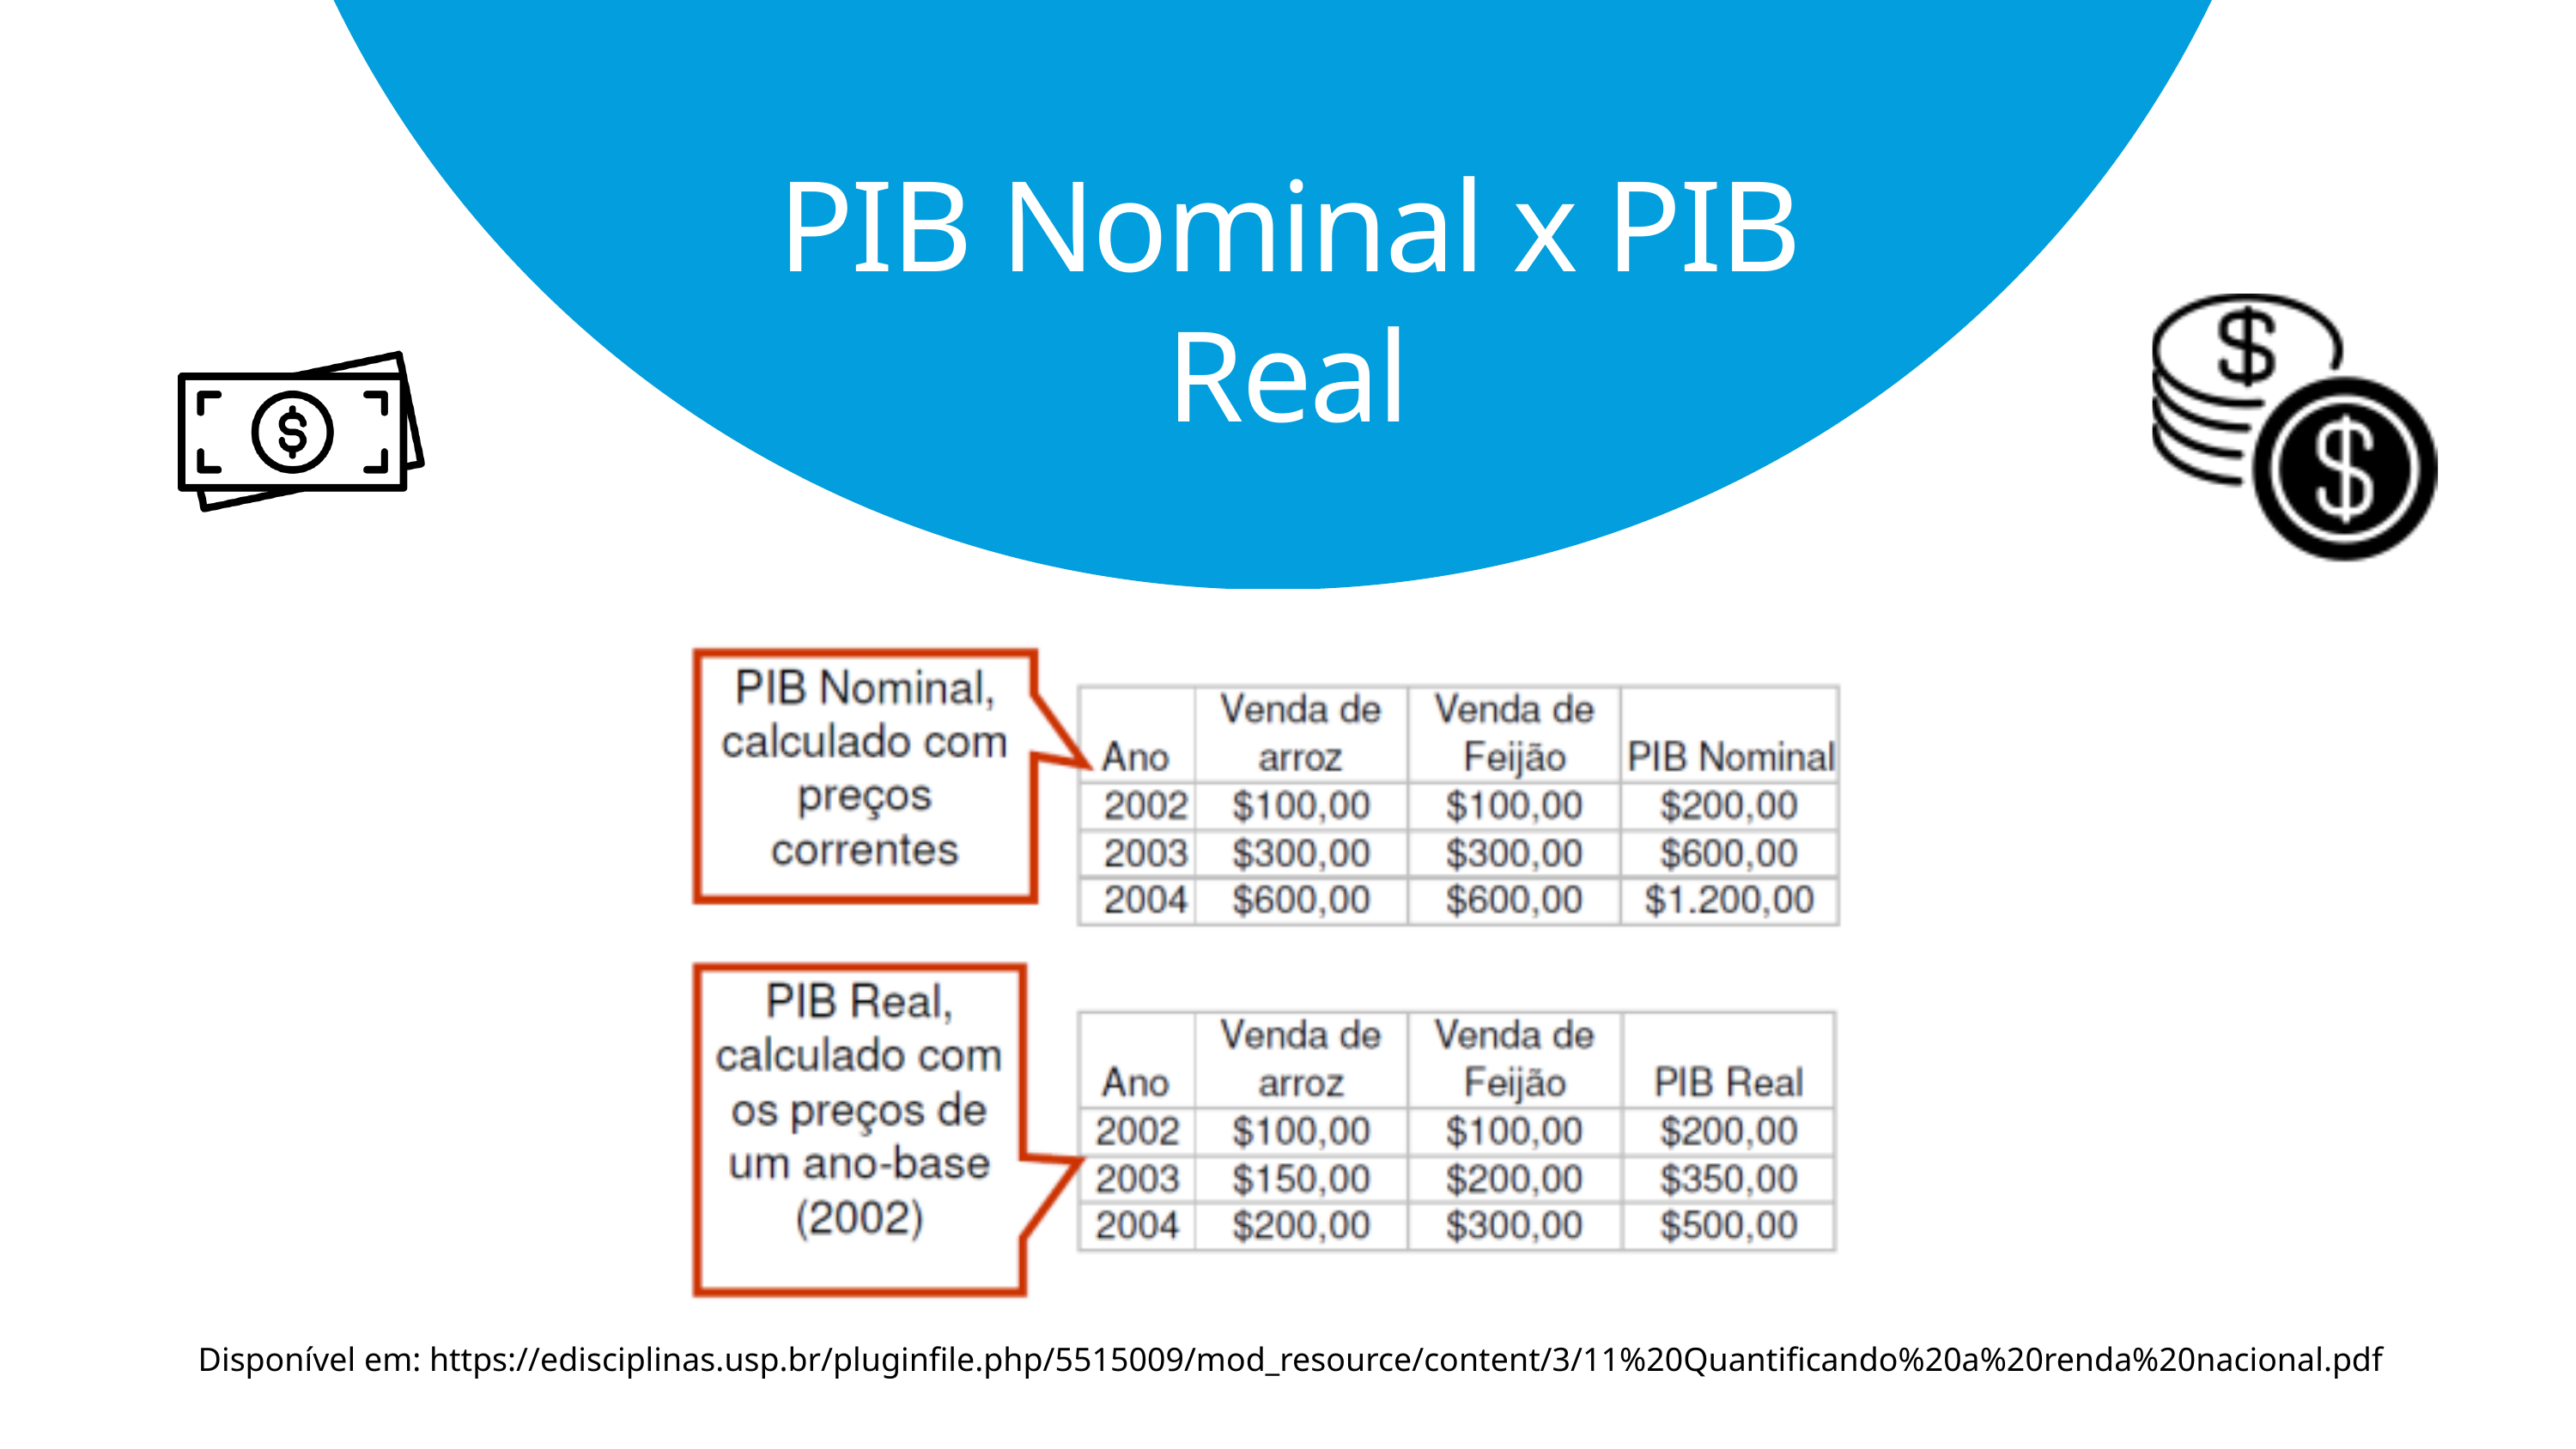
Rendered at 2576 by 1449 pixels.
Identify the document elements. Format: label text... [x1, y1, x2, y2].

text_box [178, 350, 224, 512]
text_box Disponível em: https://edisciplinas.usp.br/pluginfile.php/5515009/mod_resource/content/3/11%20Quantificando%20a%20renda%20nacional.pdf [197, 1332, 2576, 1378]
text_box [230, 0, 2315, 591]
text_box [652, 600, 1926, 1315]
text_box [2322, 294, 2439, 569]
